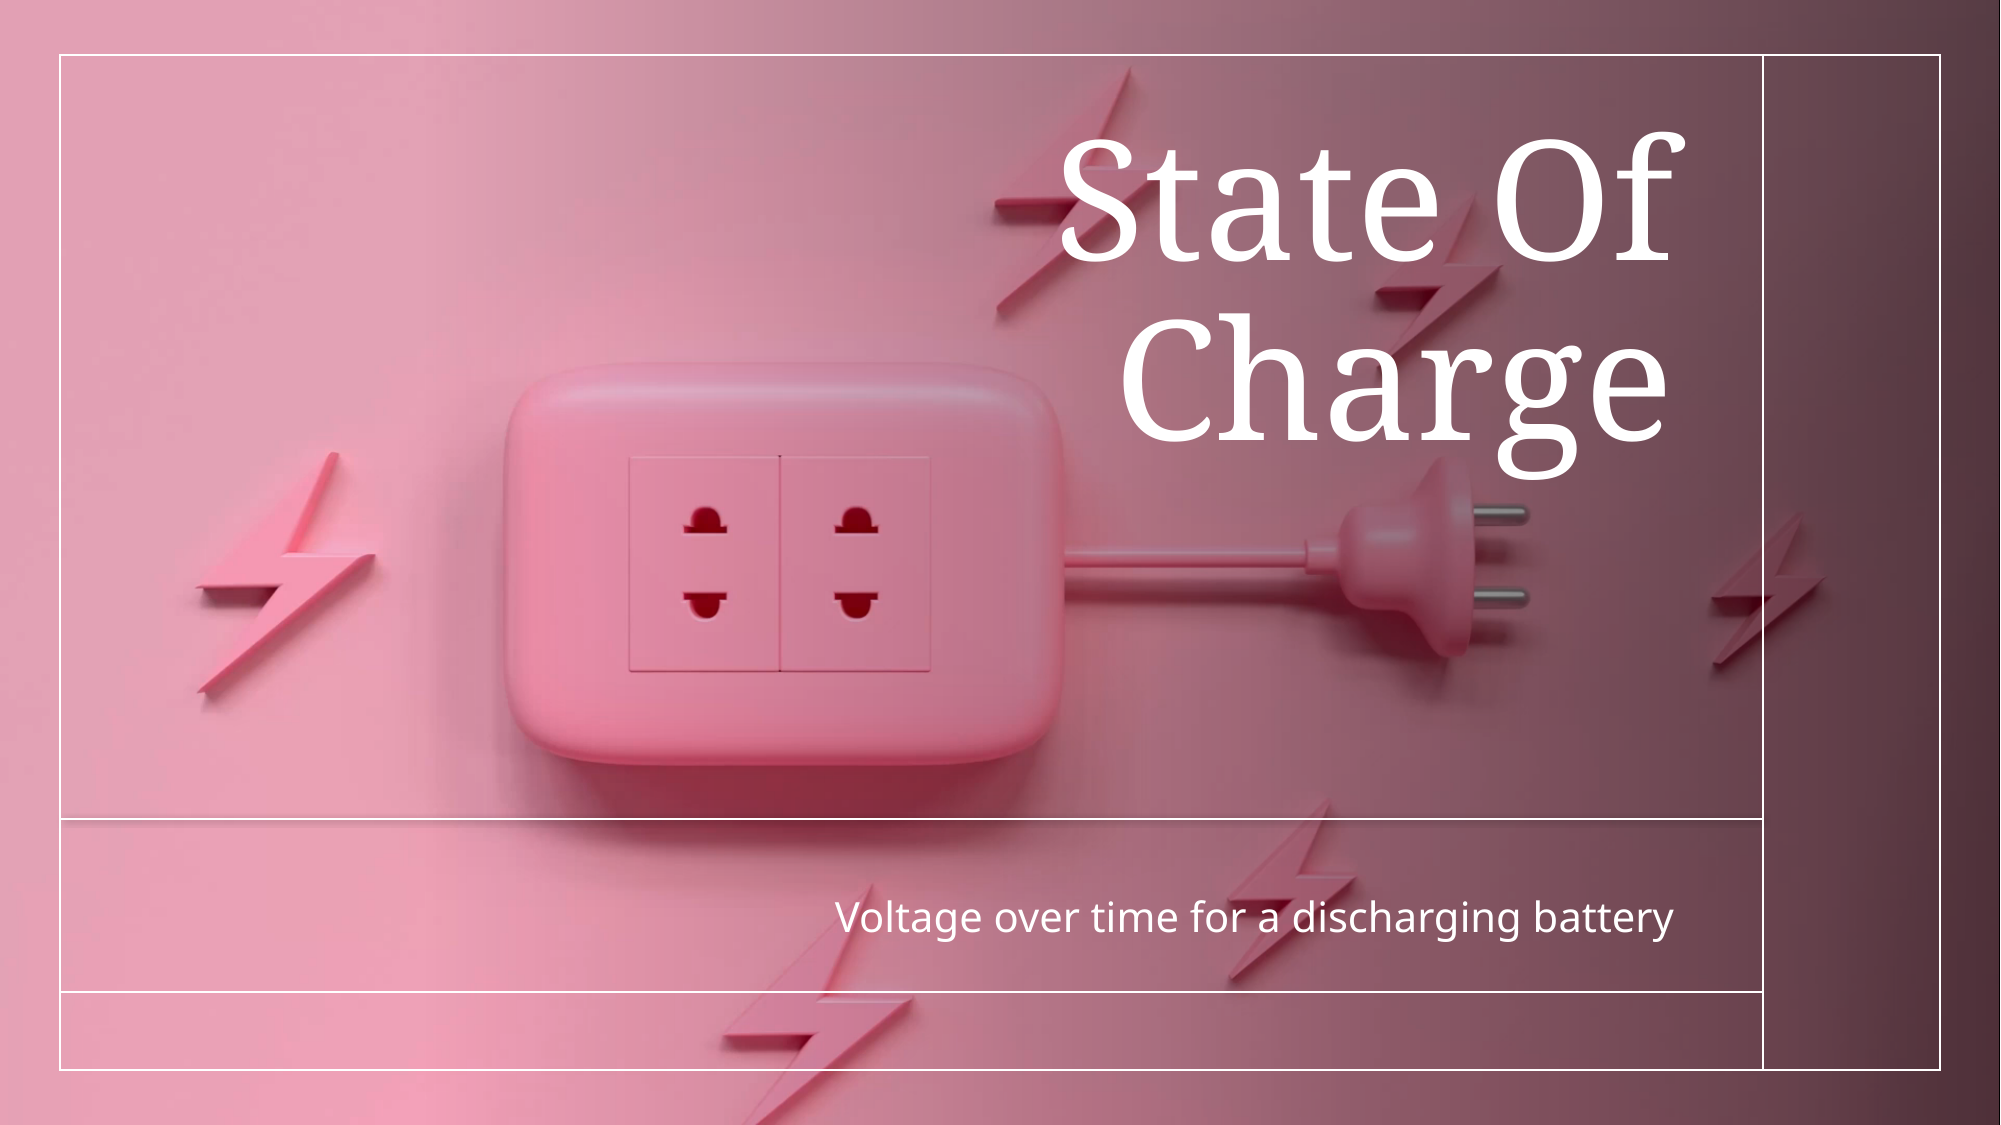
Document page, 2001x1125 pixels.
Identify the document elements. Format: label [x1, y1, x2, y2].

text_box [0, 0, 2000, 1125]
